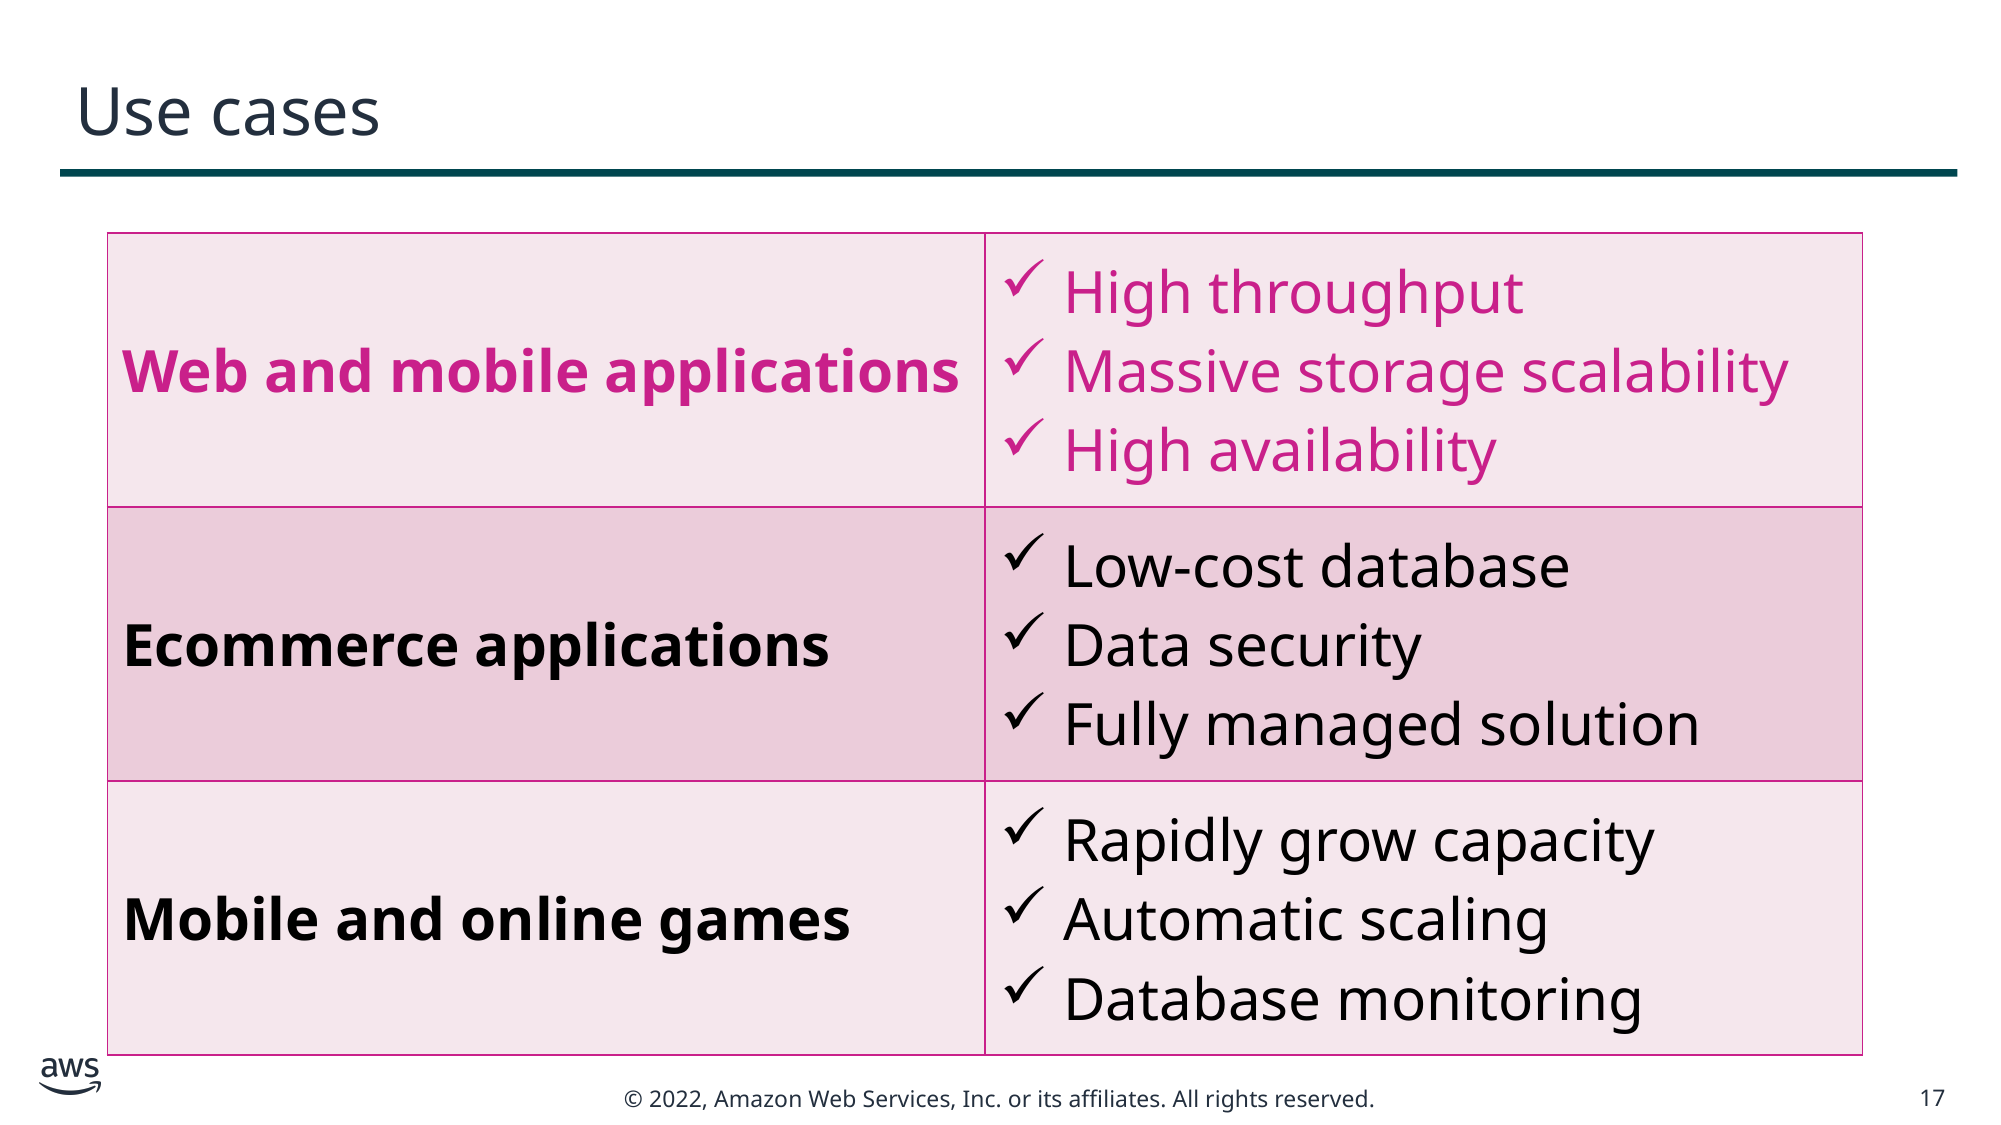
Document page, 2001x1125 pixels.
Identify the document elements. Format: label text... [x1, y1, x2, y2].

table_cell Mobile and online games [108, 782, 984, 1054]
table_cell Rapidly grow capacity Automatic scaling Database monitoring [986, 782, 1862, 1054]
table_cell Ecommerce applications [108, 508, 984, 780]
title Use cases [60, 49, 1958, 170]
table_header High throughput Massive storage scalability High availability [986, 234, 1862, 506]
slide_number 17 [1881, 1077, 1961, 1121]
table_cell Low-cost database Data security Fully managed solution [986, 508, 1862, 780]
table_header Web and mobile applications [108, 234, 984, 506]
picture [39, 1058, 101, 1095]
